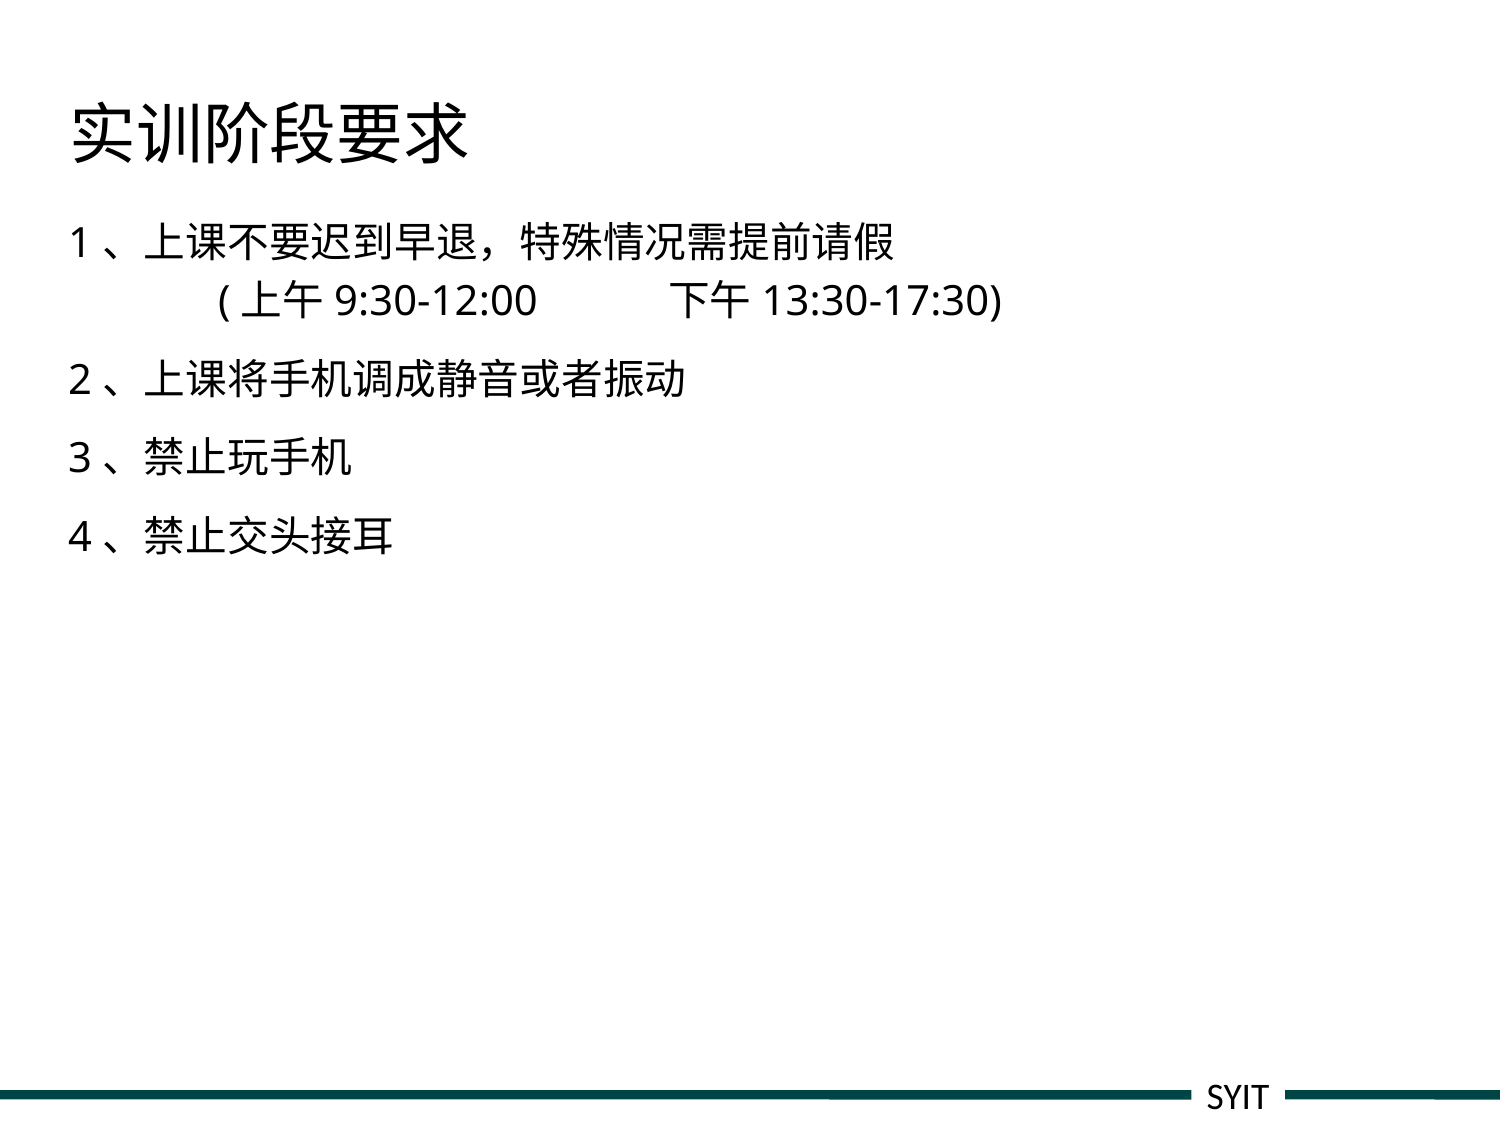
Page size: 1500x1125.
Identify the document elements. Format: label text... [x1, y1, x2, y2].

subtitle 1、上课不要迟到早退，特殊情况需提前请假 (上午9:30-12:00 下午13:30-17:30) 2、上课将手机调成静音或者振动 3、禁止玩手机 4、禁止交头接耳 [53, 208, 1430, 1035]
text_box SYIT [1191, 1064, 1285, 1124]
title 实训阶段要求 [54, 59, 1042, 205]
